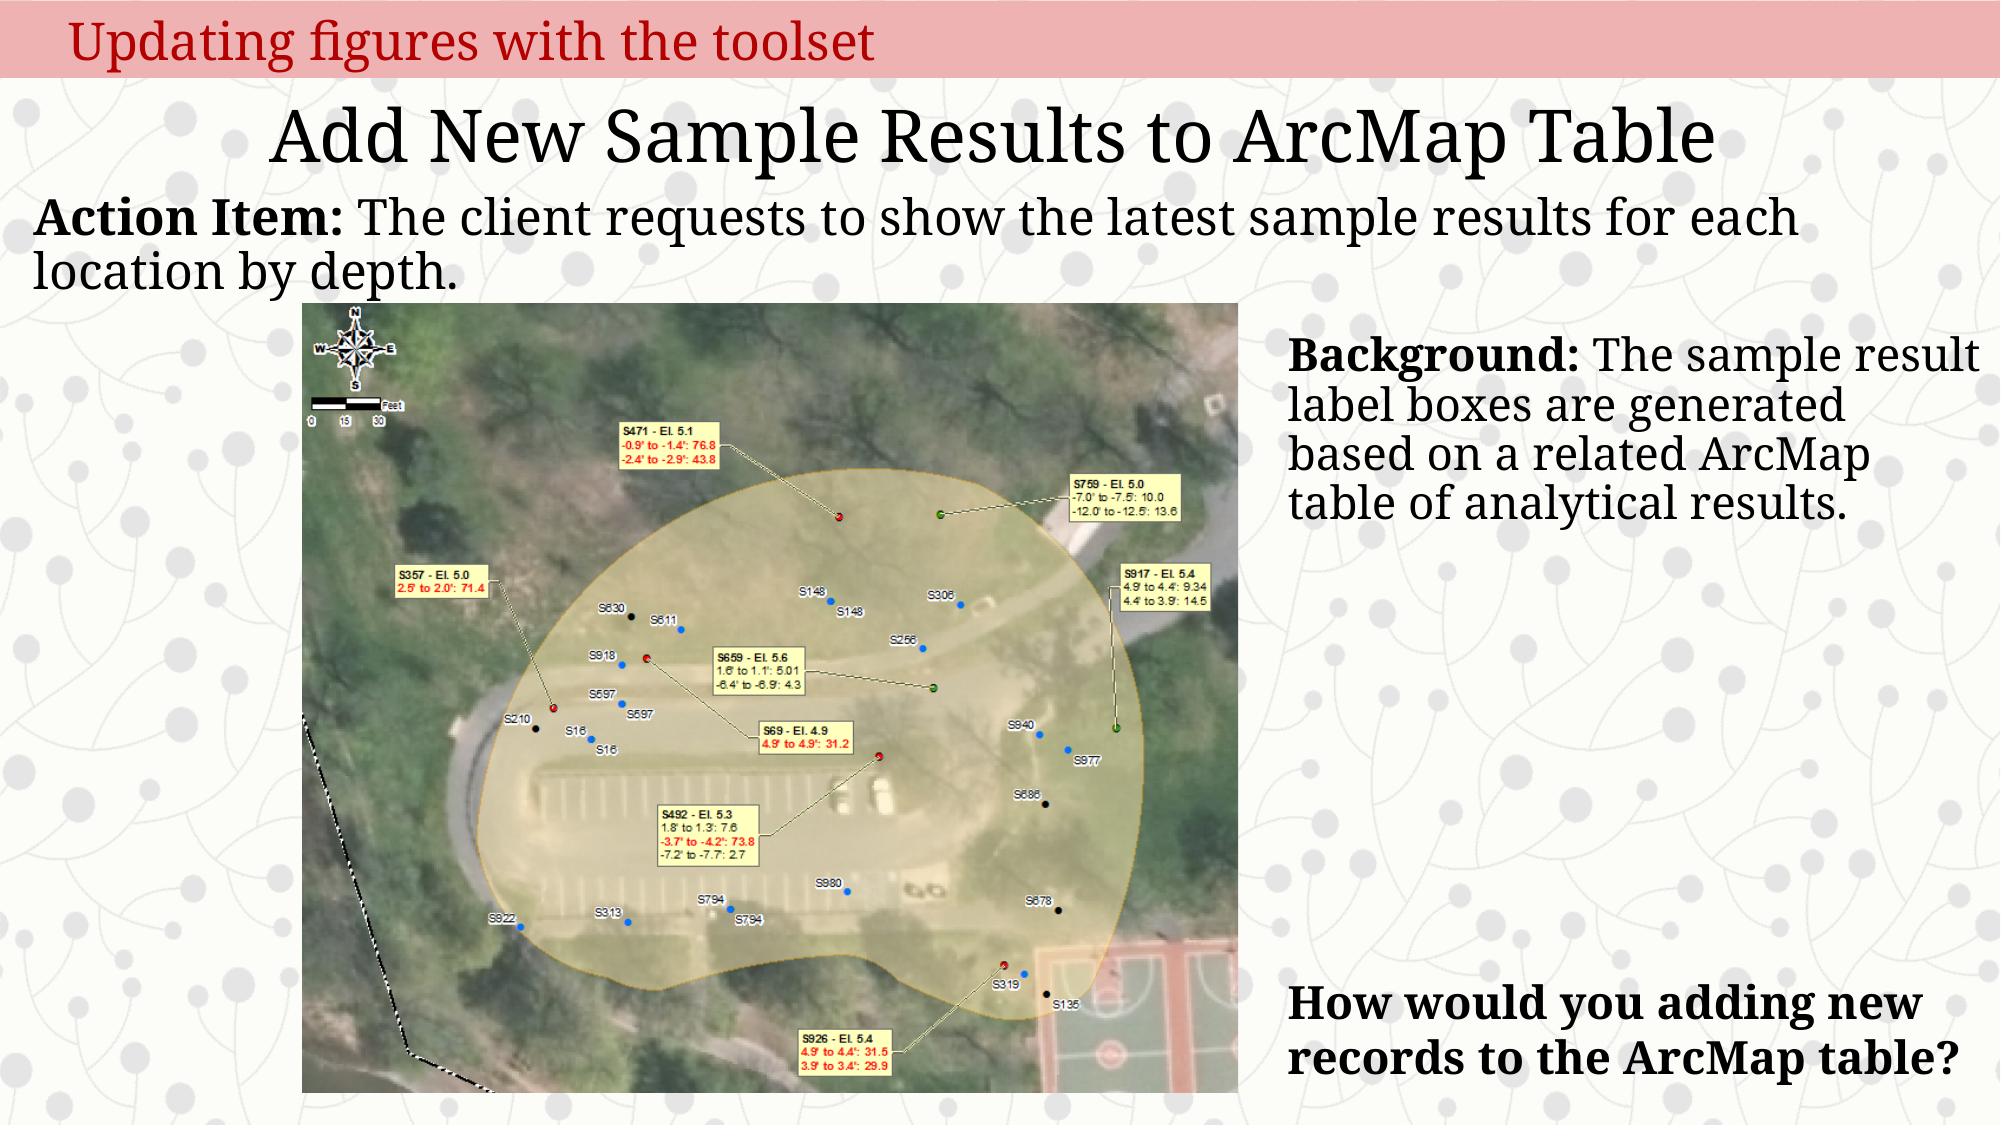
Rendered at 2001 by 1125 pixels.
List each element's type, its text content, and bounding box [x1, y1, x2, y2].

text_box Action Item: The client requests to show the latest sample results for each location by depth. [19, 184, 1930, 349]
text_box Background: The sample result label boxes are generated based on a related ArcMap table of analytical results. [1272, 324, 2000, 548]
text_box Add New Sample Results to ArcMap Table [254, 87, 1746, 190]
text_box Updating figures with the toolset [0, 0, 2000, 78]
text_box How would you adding new records to the ArcMap table? [1272, 966, 2000, 1092]
picture [0, 0, 2001, 1125]
